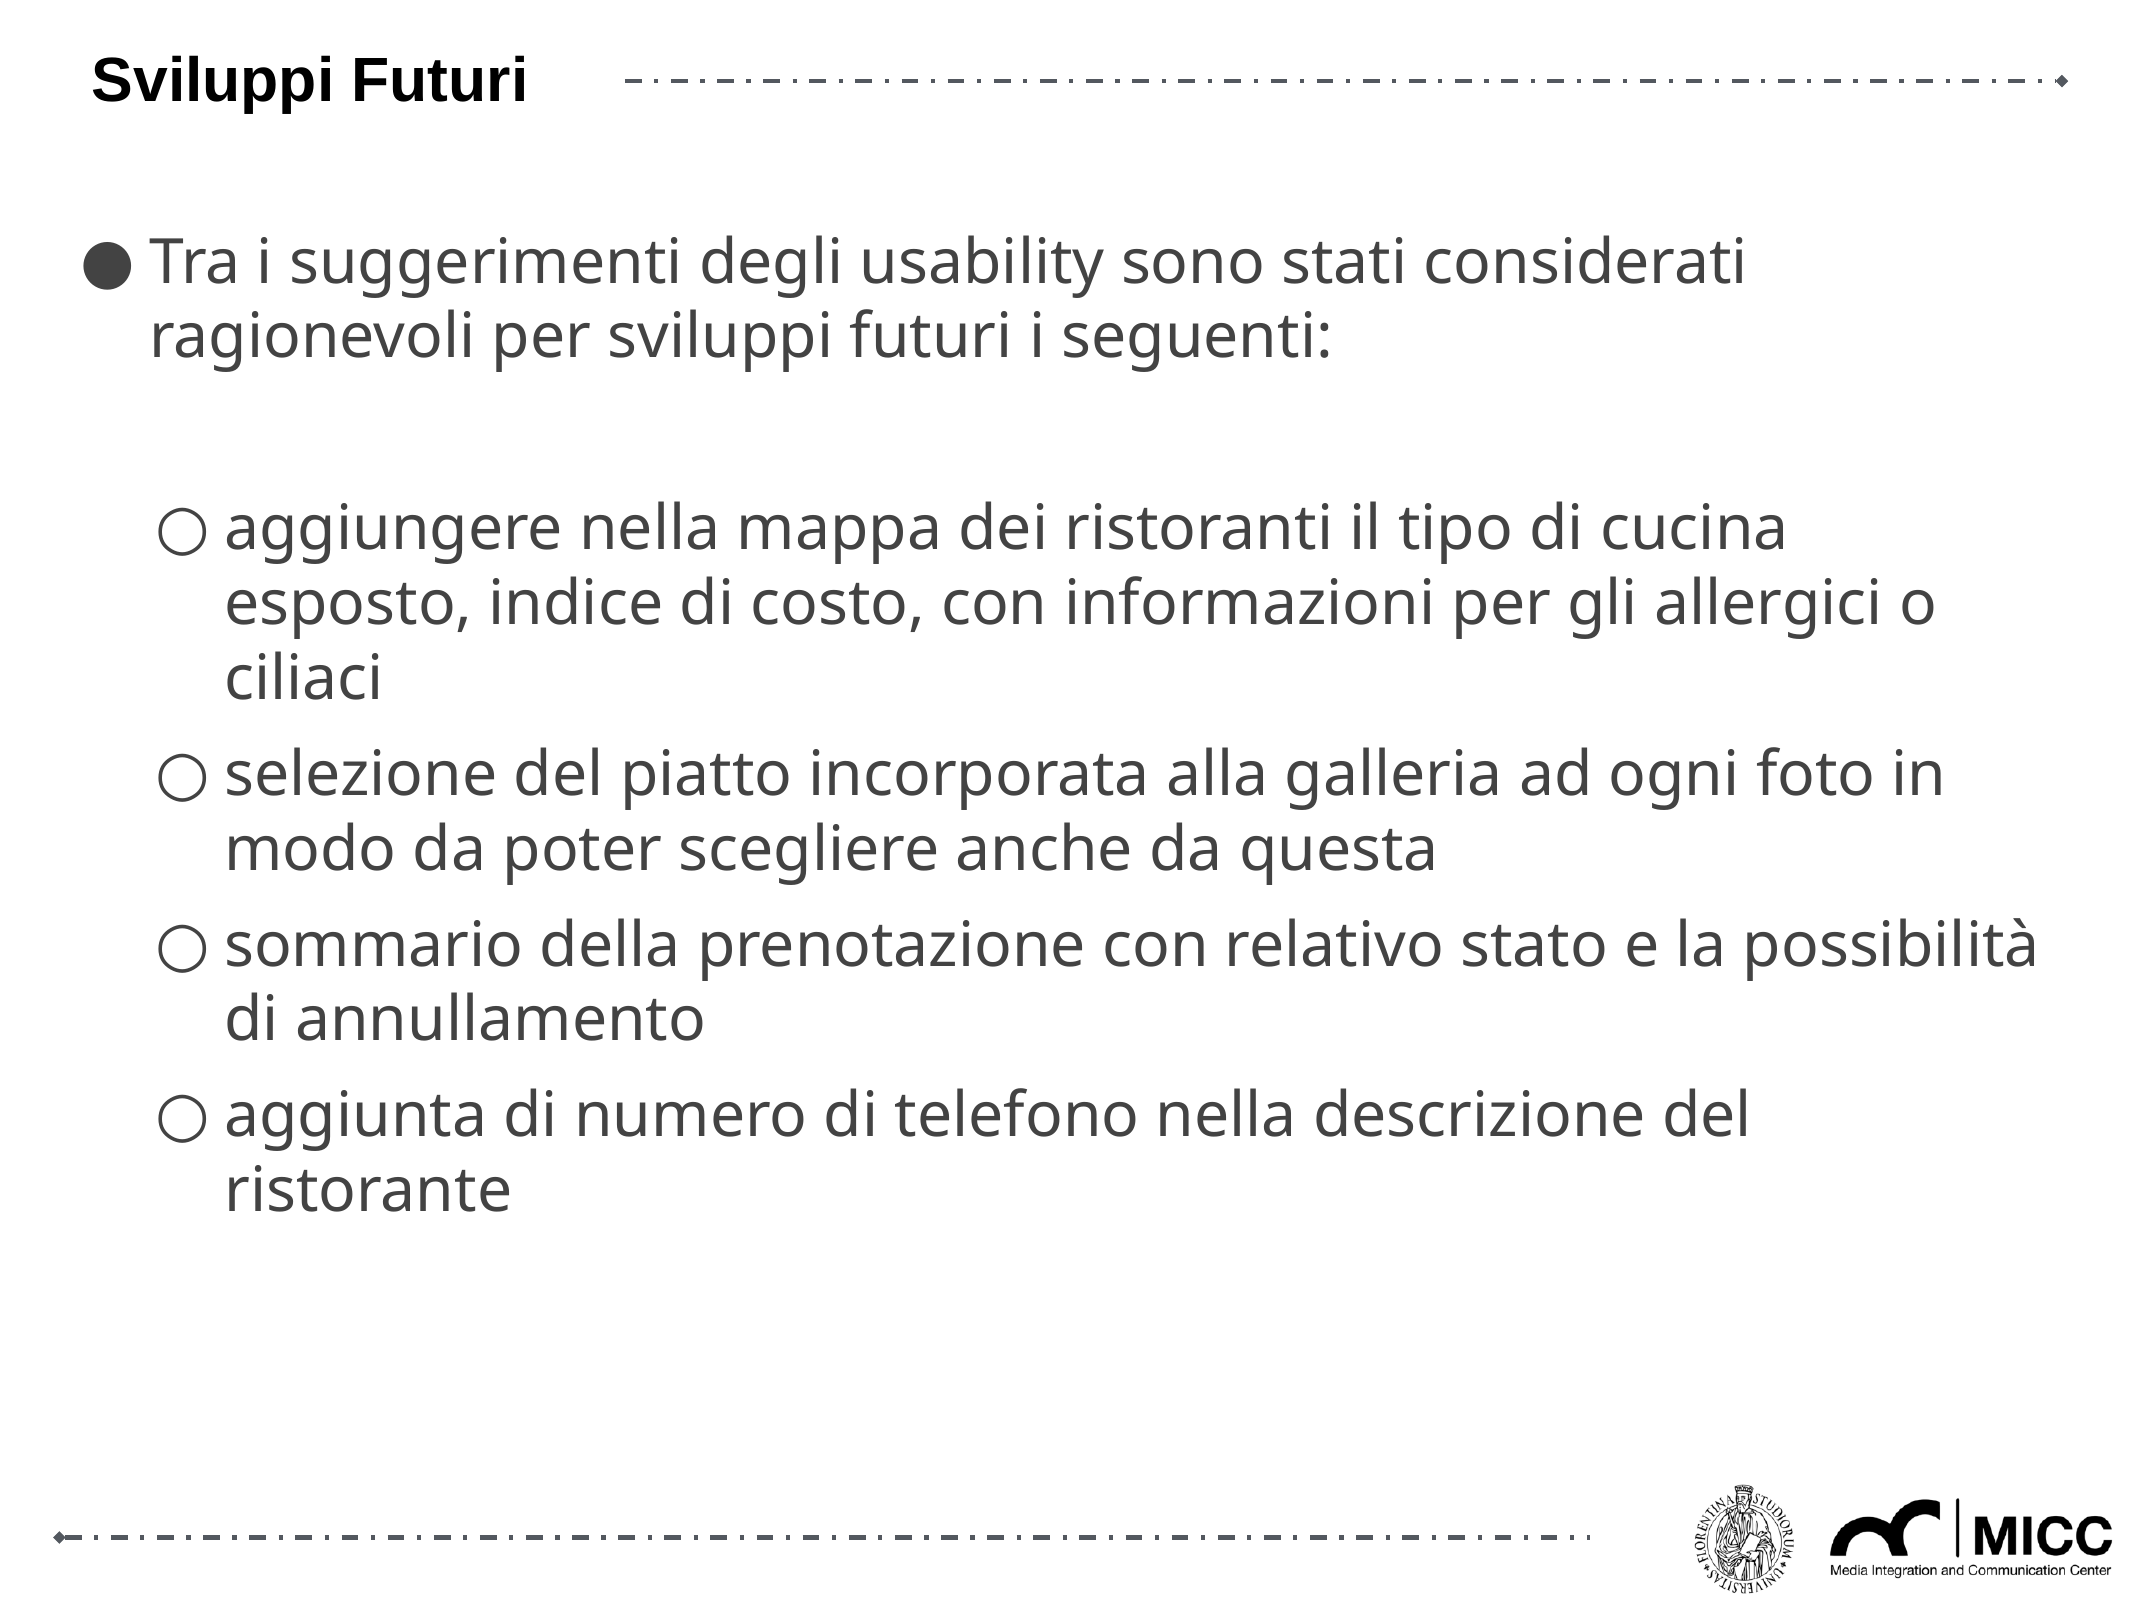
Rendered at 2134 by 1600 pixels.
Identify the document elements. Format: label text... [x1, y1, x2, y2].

text_box Sviluppi Futuri [59, 24, 551, 205]
picture [1649, 1466, 2134, 1600]
text_box Tra i suggerimenti degli usability sono stati considerati ragionevoli per sviluppi futuri i seguenti: aggiungere nella mappa dei ristoranti il tipo di cucina esposto, indice di costo, con informazioni per gli allergici o ciliaci selezione del piatto incorporata alla galleria ad ogni foto in modo da poter scegliere anche da questa sommario della prenotazione con relativo stato e la possibilità di annullamento aggiunta di numero di telefono nella descrizione del ristorante [59, 205, 2062, 1328]
